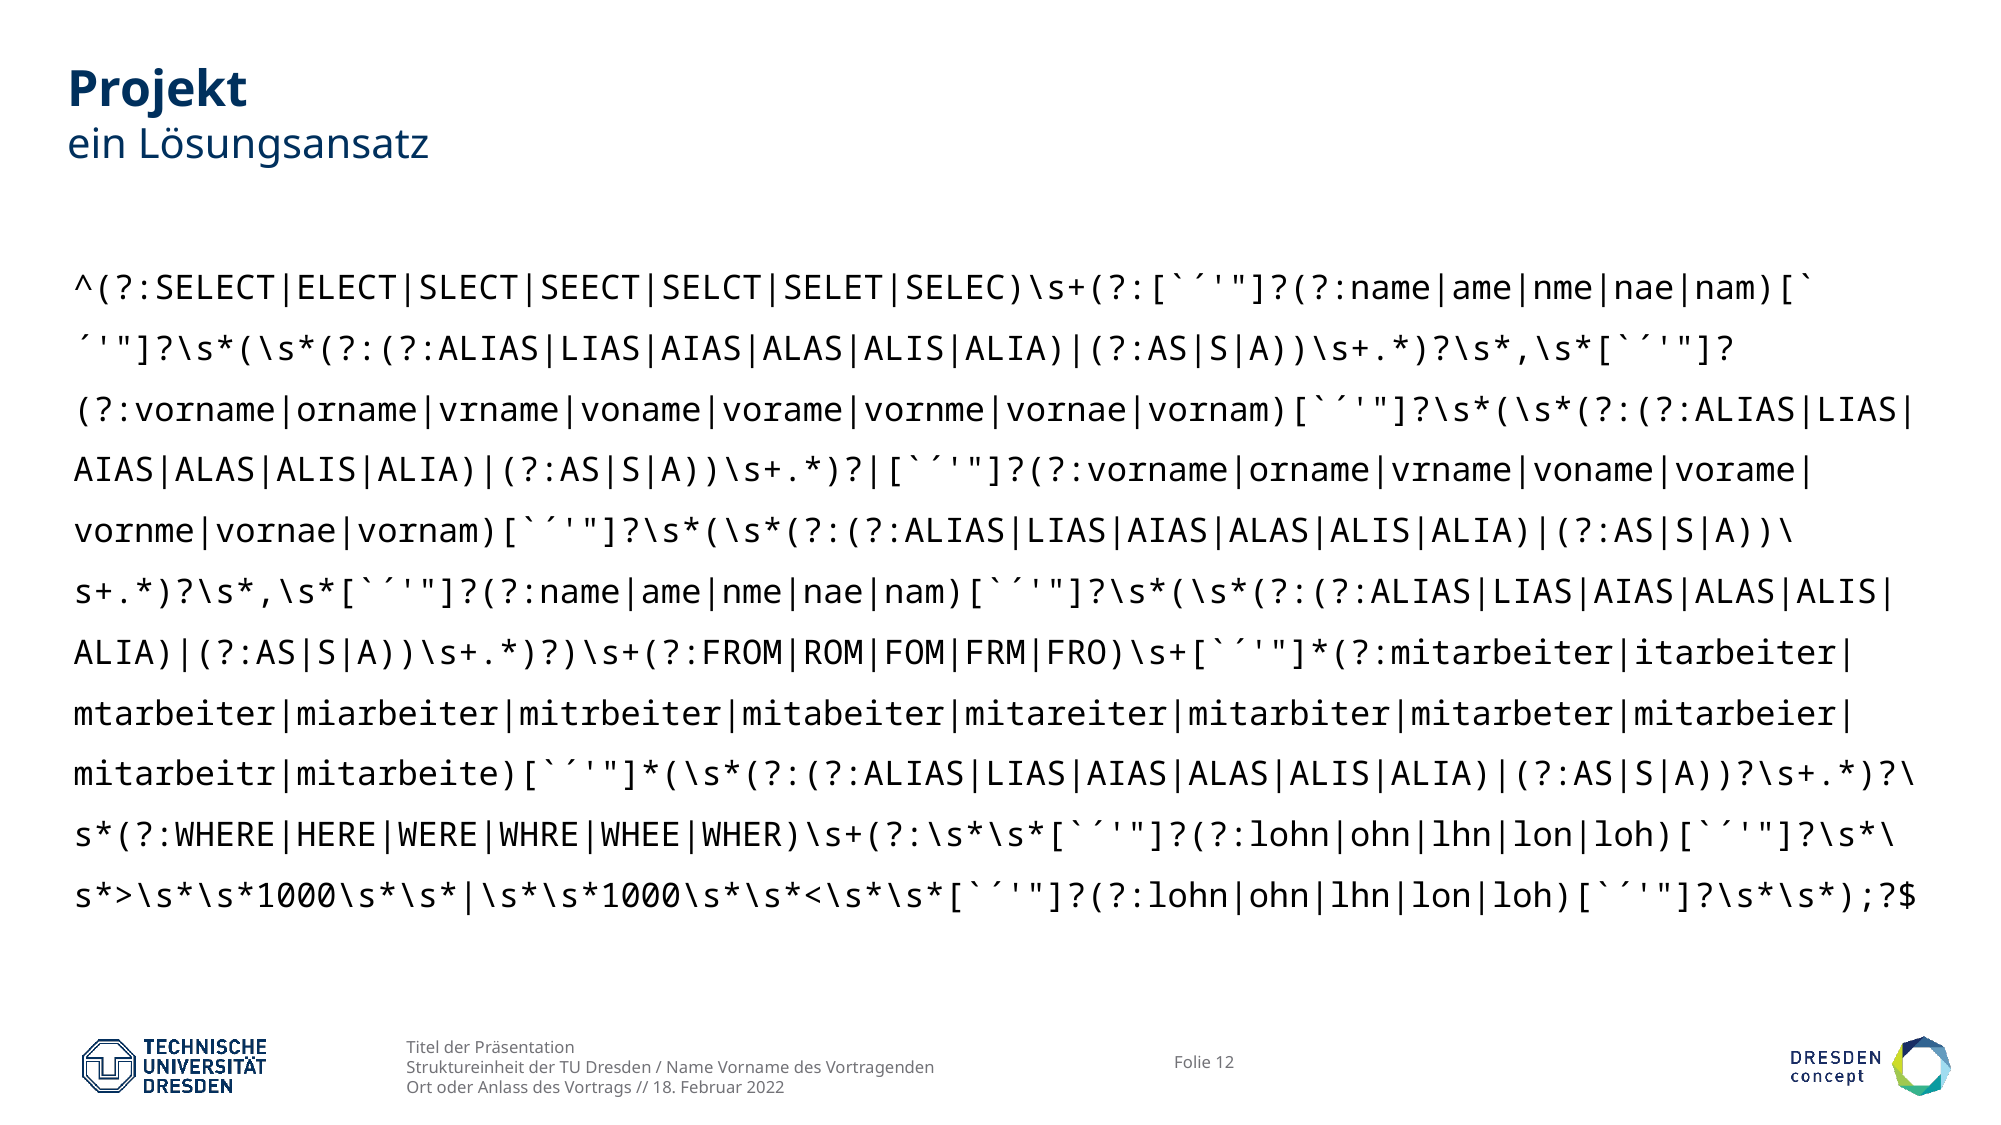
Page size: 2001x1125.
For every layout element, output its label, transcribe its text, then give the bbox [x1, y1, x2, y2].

picture [82, 1039, 266, 1093]
picture [1791, 1036, 1951, 1096]
title Projekt ein Lösungsansatz [67, 56, 1803, 169]
text_box ^(?:SELECT|ELECT|SLECT|SEECT|SELCT|SELET|SELEC)\s+(?:[`´'"]?(?:name|ame|nme|nae|nam)[`´'"]?\s*(\s*(?:(?:ALIAS|LIAS|AIAS|ALAS|ALIS|ALIA)|(?:AS|S|A))\s+.*)?\s*,\s*[`´'"]?(?:vorname|orname|vrname|voname|vorame|vornme|vornae|vornam)[`´'"]?\s*(\s*(?:(?:ALIAS|LIAS|AIAS|ALAS|ALIS|ALIA)|(?:AS|S|A))\s+.*)?|[`´'"]?(?:vorname|orname|vrname|voname|vorame|vornme|vornae|vornam)[`´'"]?\s*(\s*(?:(?:ALIAS|LIAS|AIAS|ALAS|ALIS|ALIA)|(?:AS|S|A))\s+.*)?\s*,\s*[`´'"]?(?:name|ame|nme|nae|nam)[`´'"]?\s*(\s*(?:(?:ALIAS|LIAS|AIAS|ALAS|ALIS|ALIA)|(?:AS|S|A))\s+.*)?)\s+(?:FROM|ROM|FOM|FRM|FRO)\s+[`´'"]*(?:mitarbeiter|itarbeiter|mtarbeiter|miarbeiter|mitrbeiter|mitabeiter|mitareiter|mitarbiter|mitarbeter|mitarbeier|mitarbeitr|mitarbeite)[`´'"]*(\s*(?:(?:ALIAS|LIAS|AIAS|ALAS|ALIS|ALIA)|(?:AS|S|A))?\s+.*)?\s*(?:WHERE|HERE|WERE|WHRE|WHEE|WHER)\s+(?:\s*\s*[`´'"]?(?:lohn|ohn|lhn|lon|loh)[`´'"]?\s*\s*>\s*\s*1000\s*\s*|\s*\s*1000\s*\s*<\s*\s*[`´'"]?(?:lohn|ohn|lhn|lon|loh)[`´'"]?\s*\s*);?$ [58, 238, 1942, 922]
